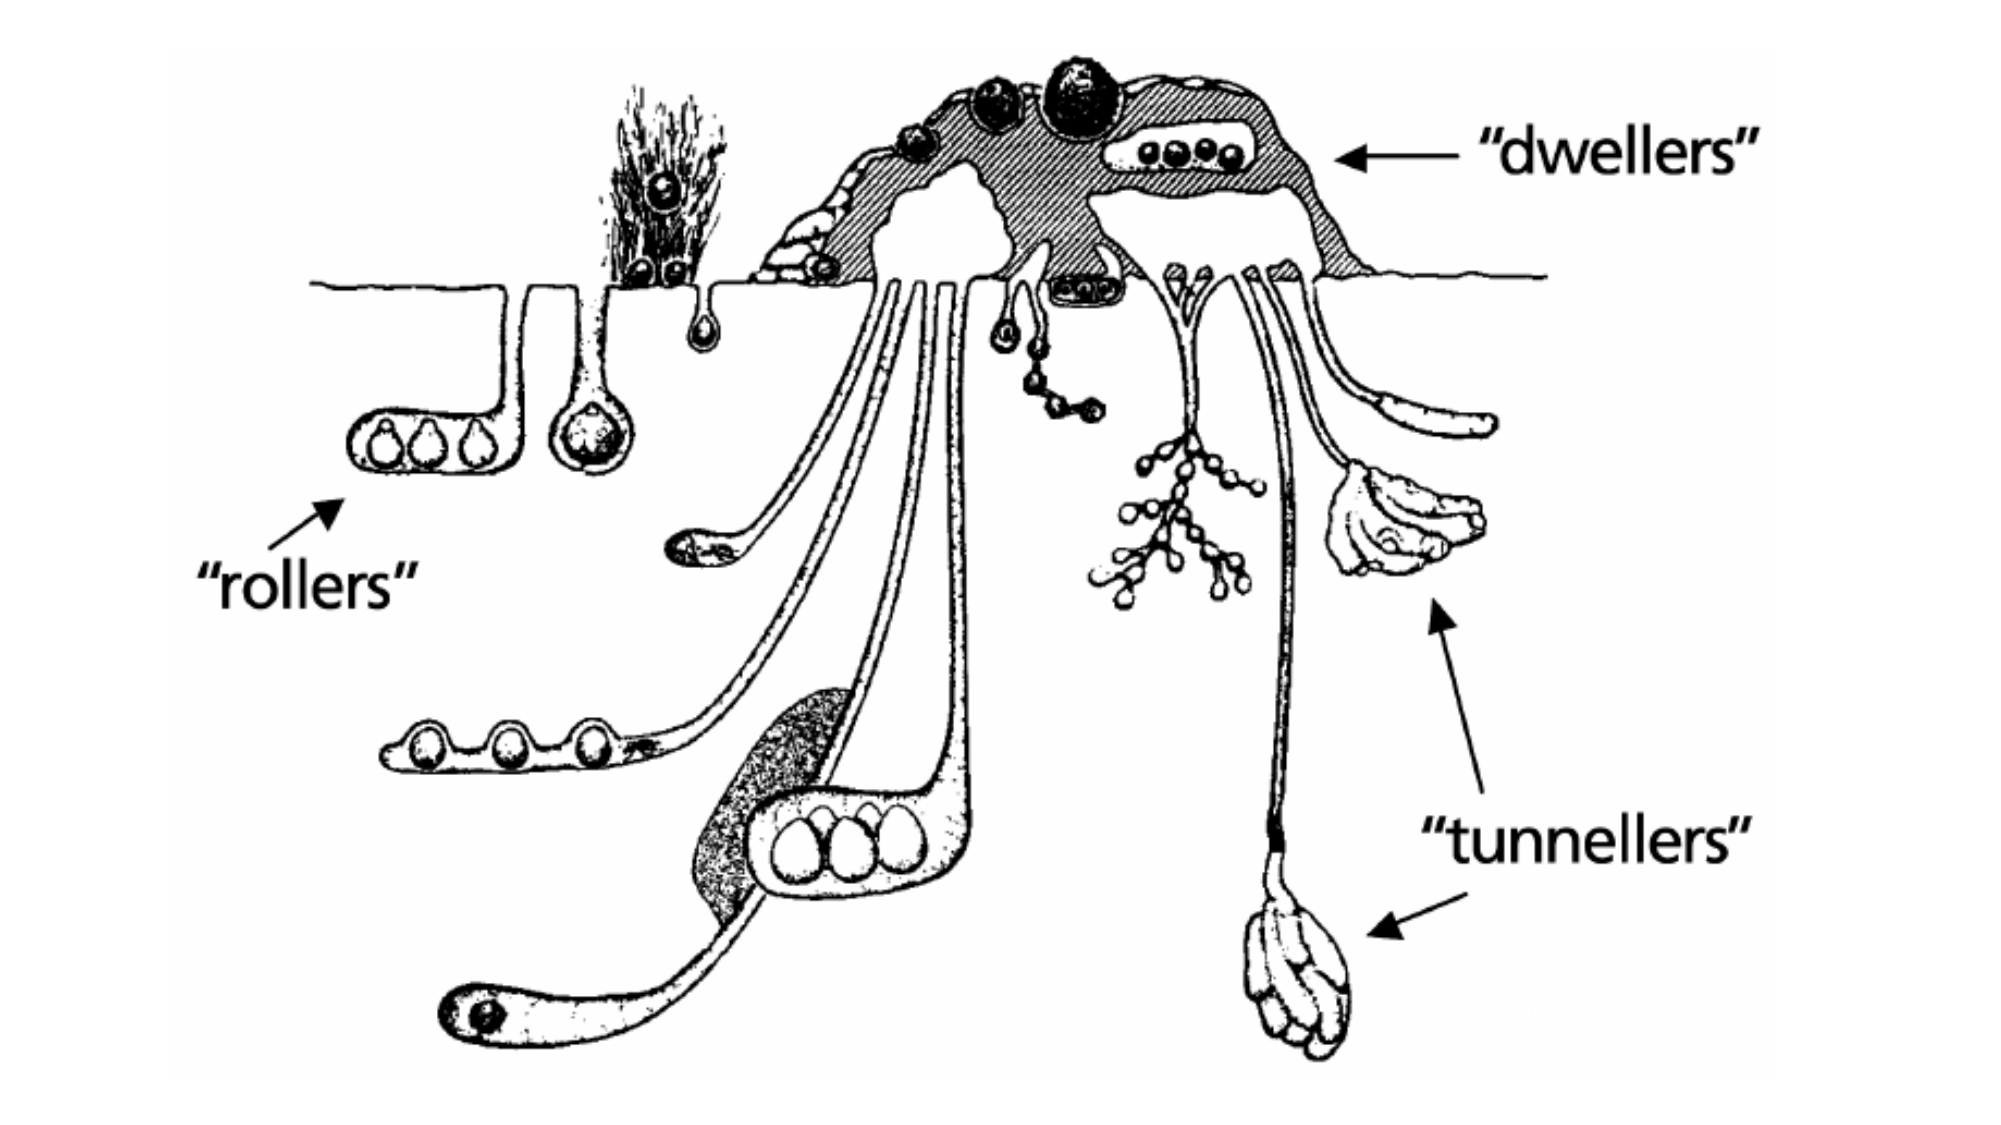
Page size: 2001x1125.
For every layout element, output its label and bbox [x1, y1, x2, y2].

picture [166, 45, 1777, 1080]
